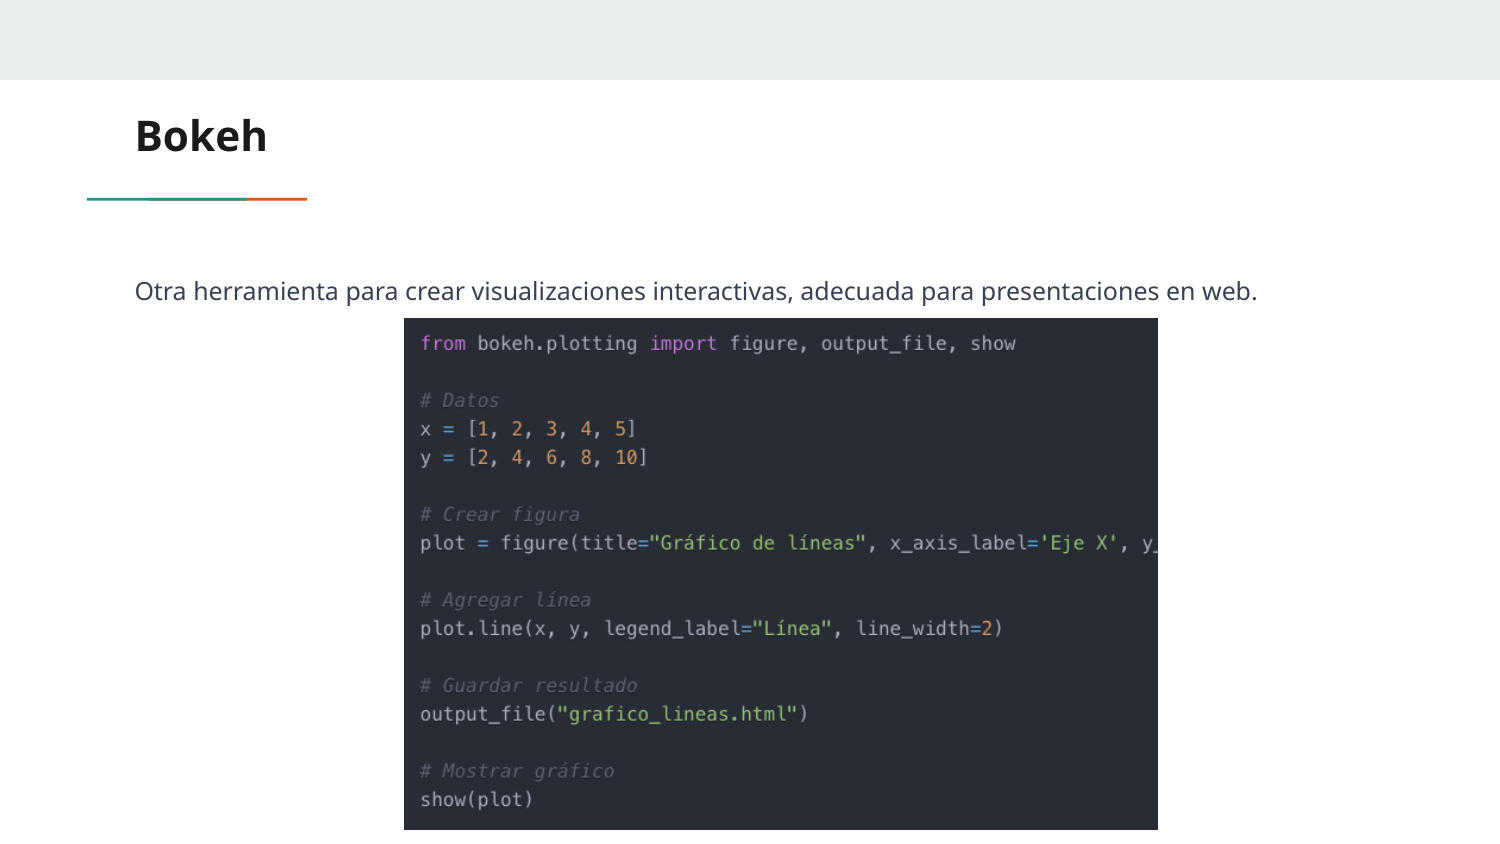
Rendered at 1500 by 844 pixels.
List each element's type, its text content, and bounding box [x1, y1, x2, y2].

list Otra herramienta para crear visualizaciones interactivas, adecuada para presentaciones en web. [119, 253, 1443, 672]
picture [404, 317, 1158, 831]
title Bokeh [119, 91, 1381, 179]
